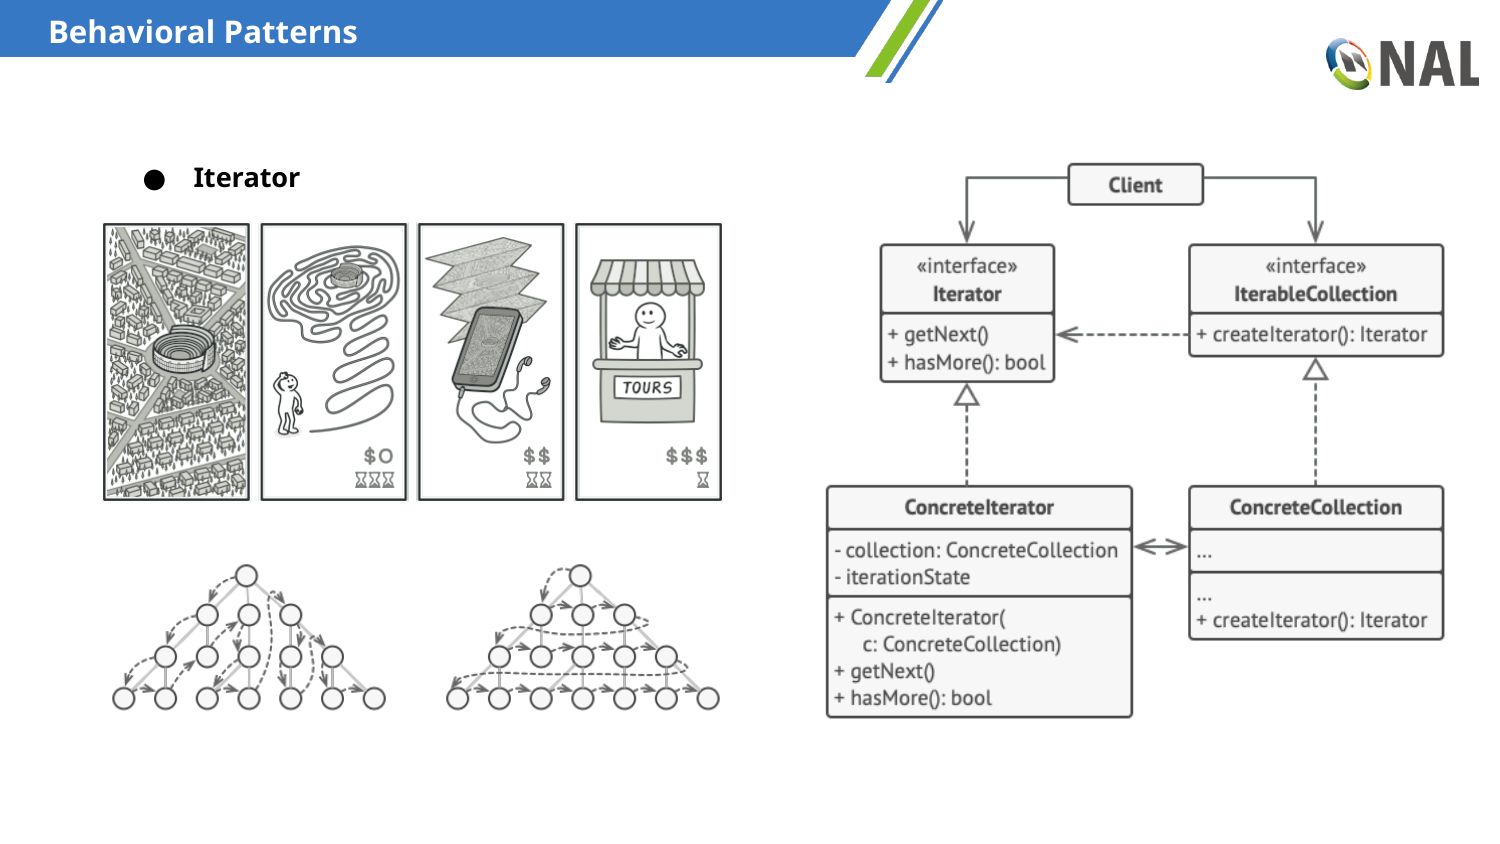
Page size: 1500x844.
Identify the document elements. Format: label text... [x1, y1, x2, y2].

picture [103, 554, 729, 723]
picture [90, 210, 735, 513]
picture [1326, 38, 1479, 90]
text_box Iterator [103, 145, 1397, 779]
picture [814, 151, 1458, 729]
picture [0, 0, 943, 83]
